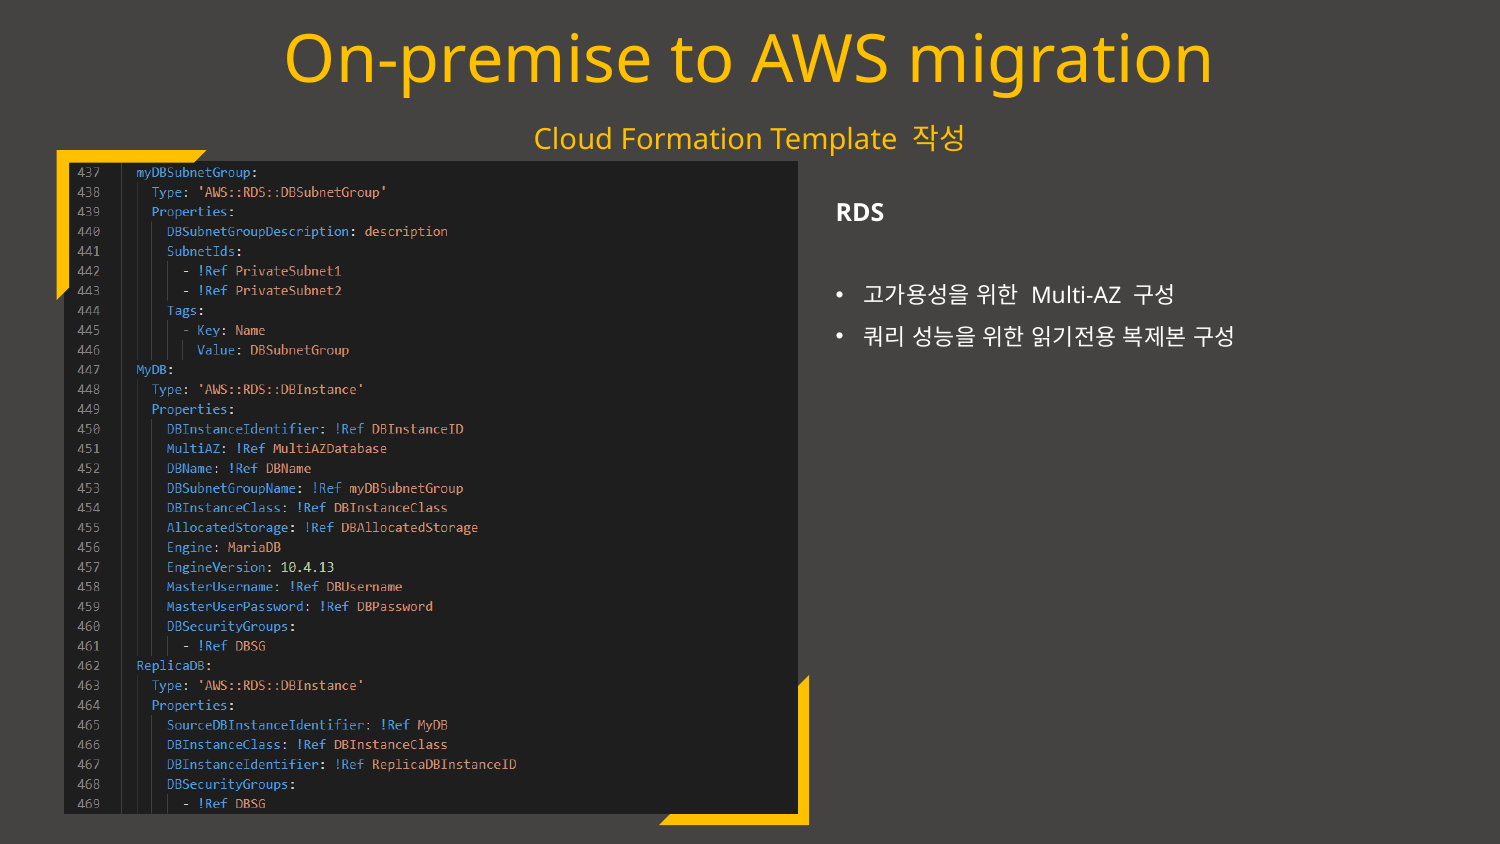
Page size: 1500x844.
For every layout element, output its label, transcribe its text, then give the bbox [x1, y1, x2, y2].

picture [64, 161, 798, 814]
text_box RDS 고가용성을 위한 Multi-AZ 구성 쿼리 성능을 위한 읽기전용 복제본 구성 [820, 173, 1447, 357]
list On-premise to AWS migration [0, 8, 1500, 103]
list Cloud Formation Template 작성 [0, 114, 1500, 162]
text_box [54, 148, 209, 303]
text_box [657, 673, 812, 828]
